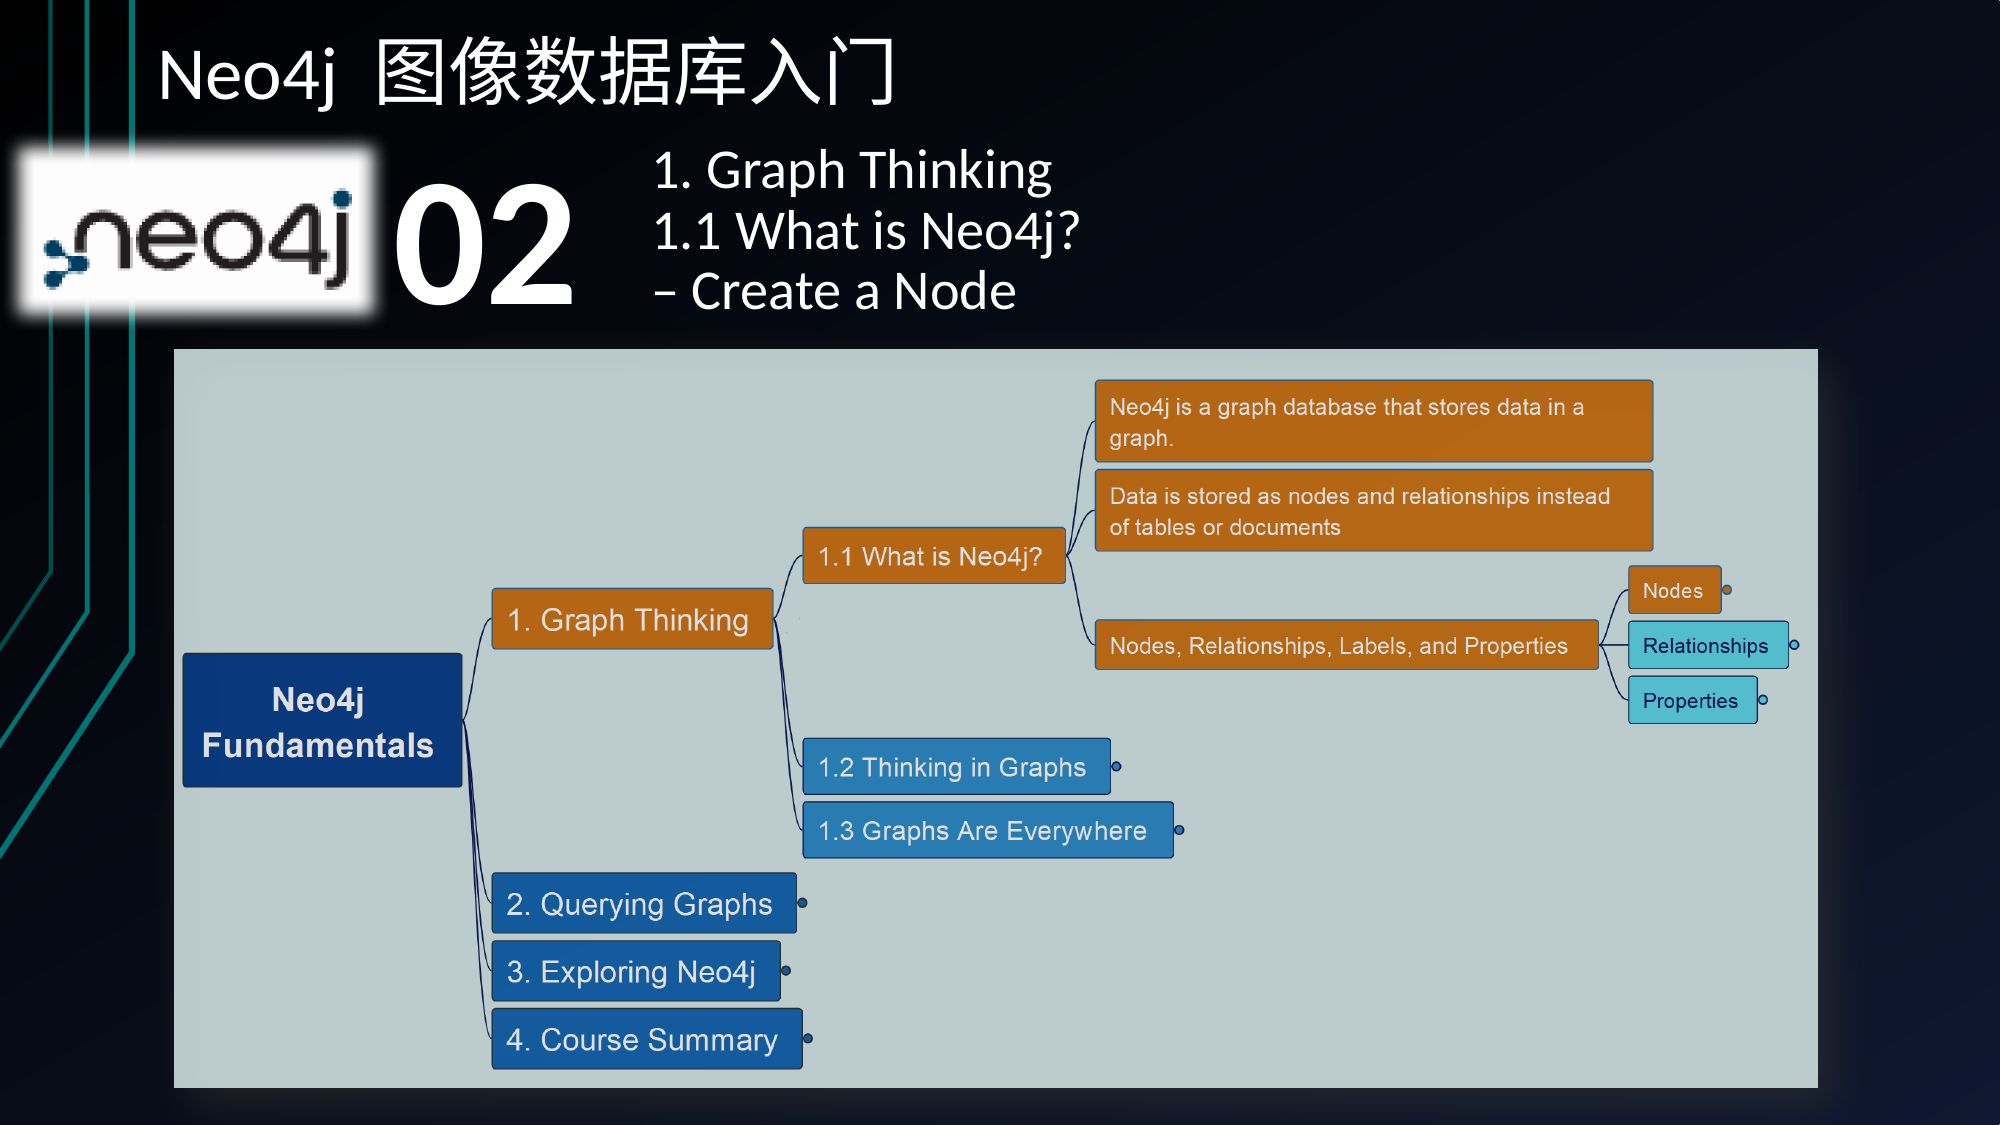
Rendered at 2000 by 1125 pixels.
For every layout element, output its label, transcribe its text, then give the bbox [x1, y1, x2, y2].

text_box Neo4j 图像数据库入门 [137, 4, 1225, 147]
picture [174, 349, 1818, 1088]
title 1. Graph Thinking 1.1 What is Neo4j? – Create a Node [631, 129, 1707, 331]
picture [0, 129, 392, 333]
text_box 02 [399, 147, 594, 331]
